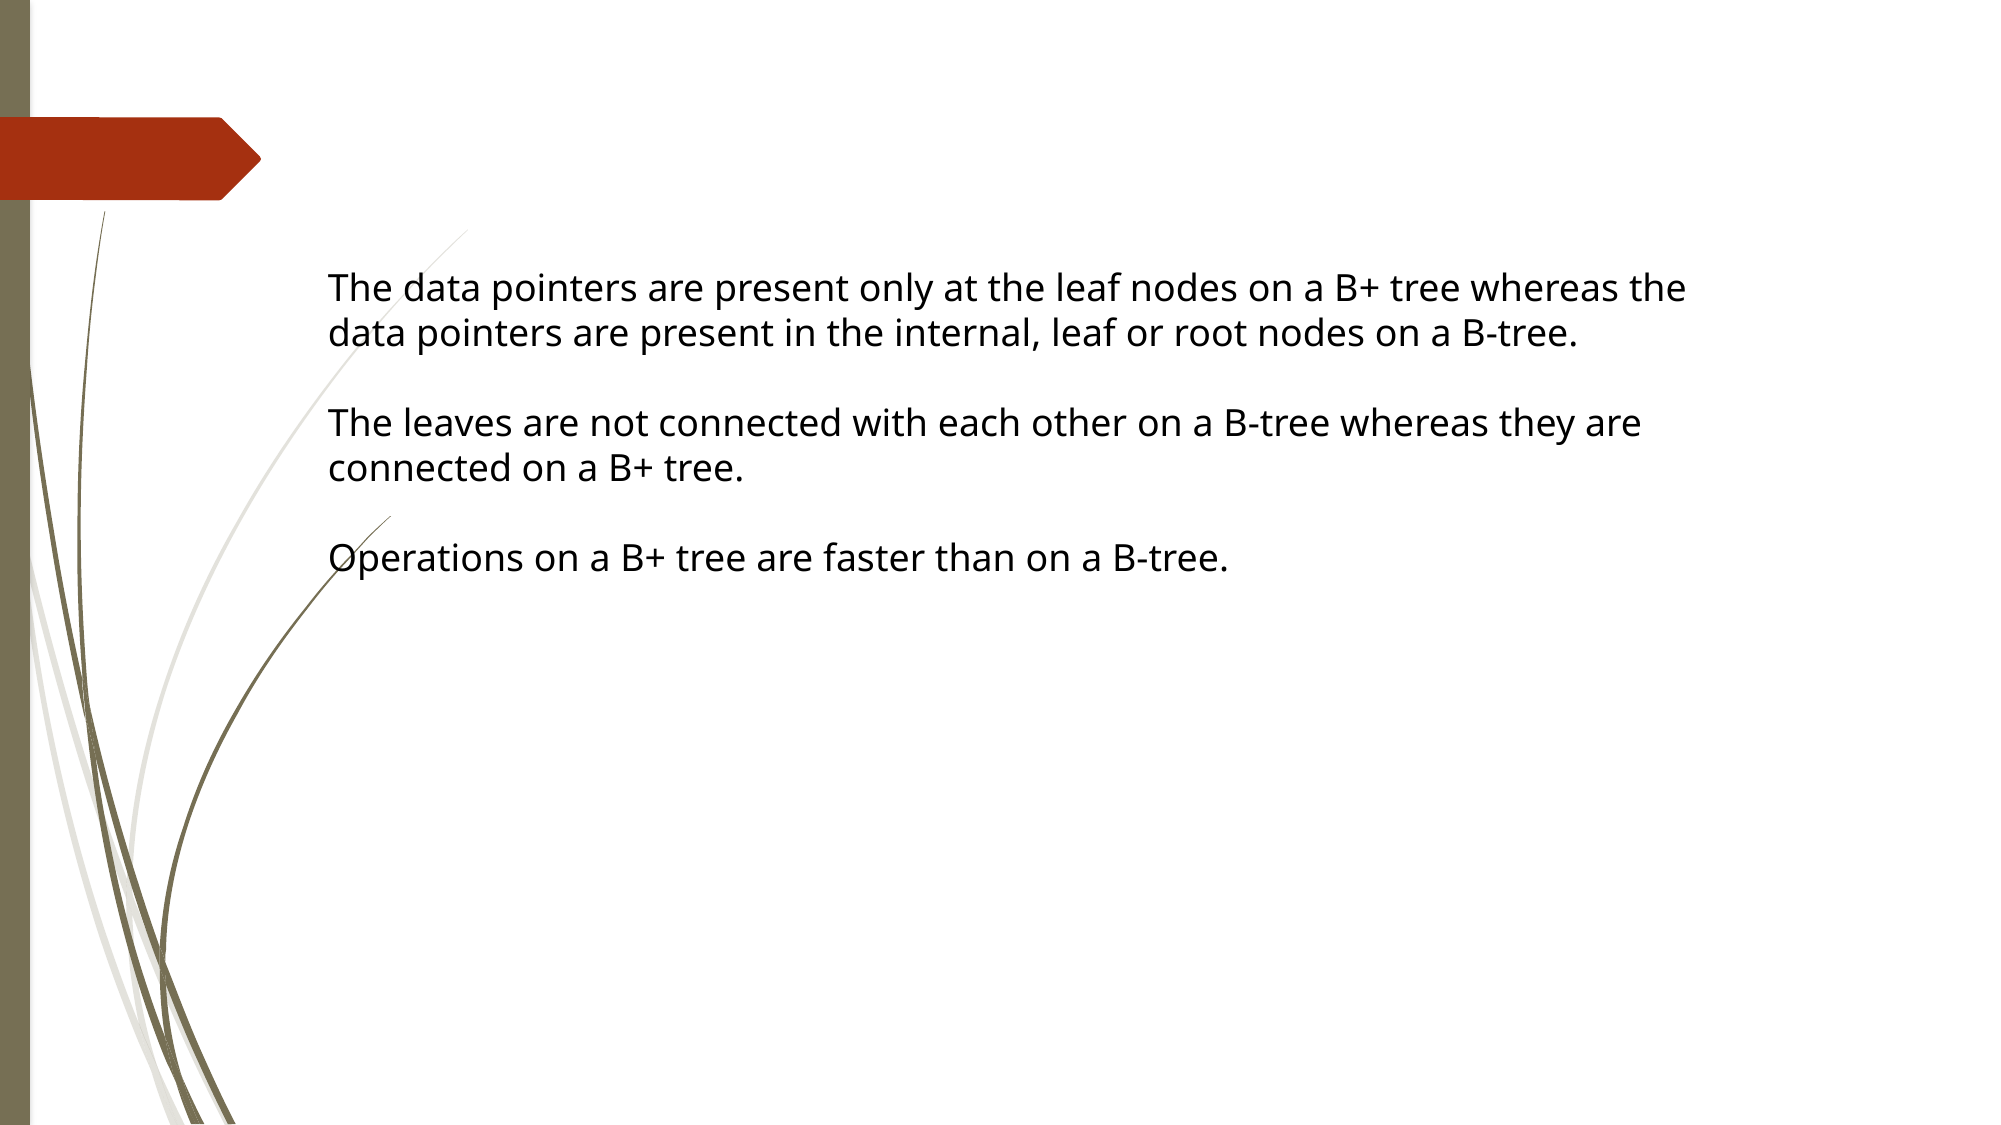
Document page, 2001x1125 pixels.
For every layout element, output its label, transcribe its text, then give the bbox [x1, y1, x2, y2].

text_box The data pointers are present only at the leaf nodes on a B+ tree whereas the data pointers are present in the internal, leaf or root nodes on a B-tree. The leaves are not connected with each other on a B-tree whereas they are connected on a B+ tree. Operations on a B+ tree are faster than on a B-tree. [313, 256, 1723, 631]
